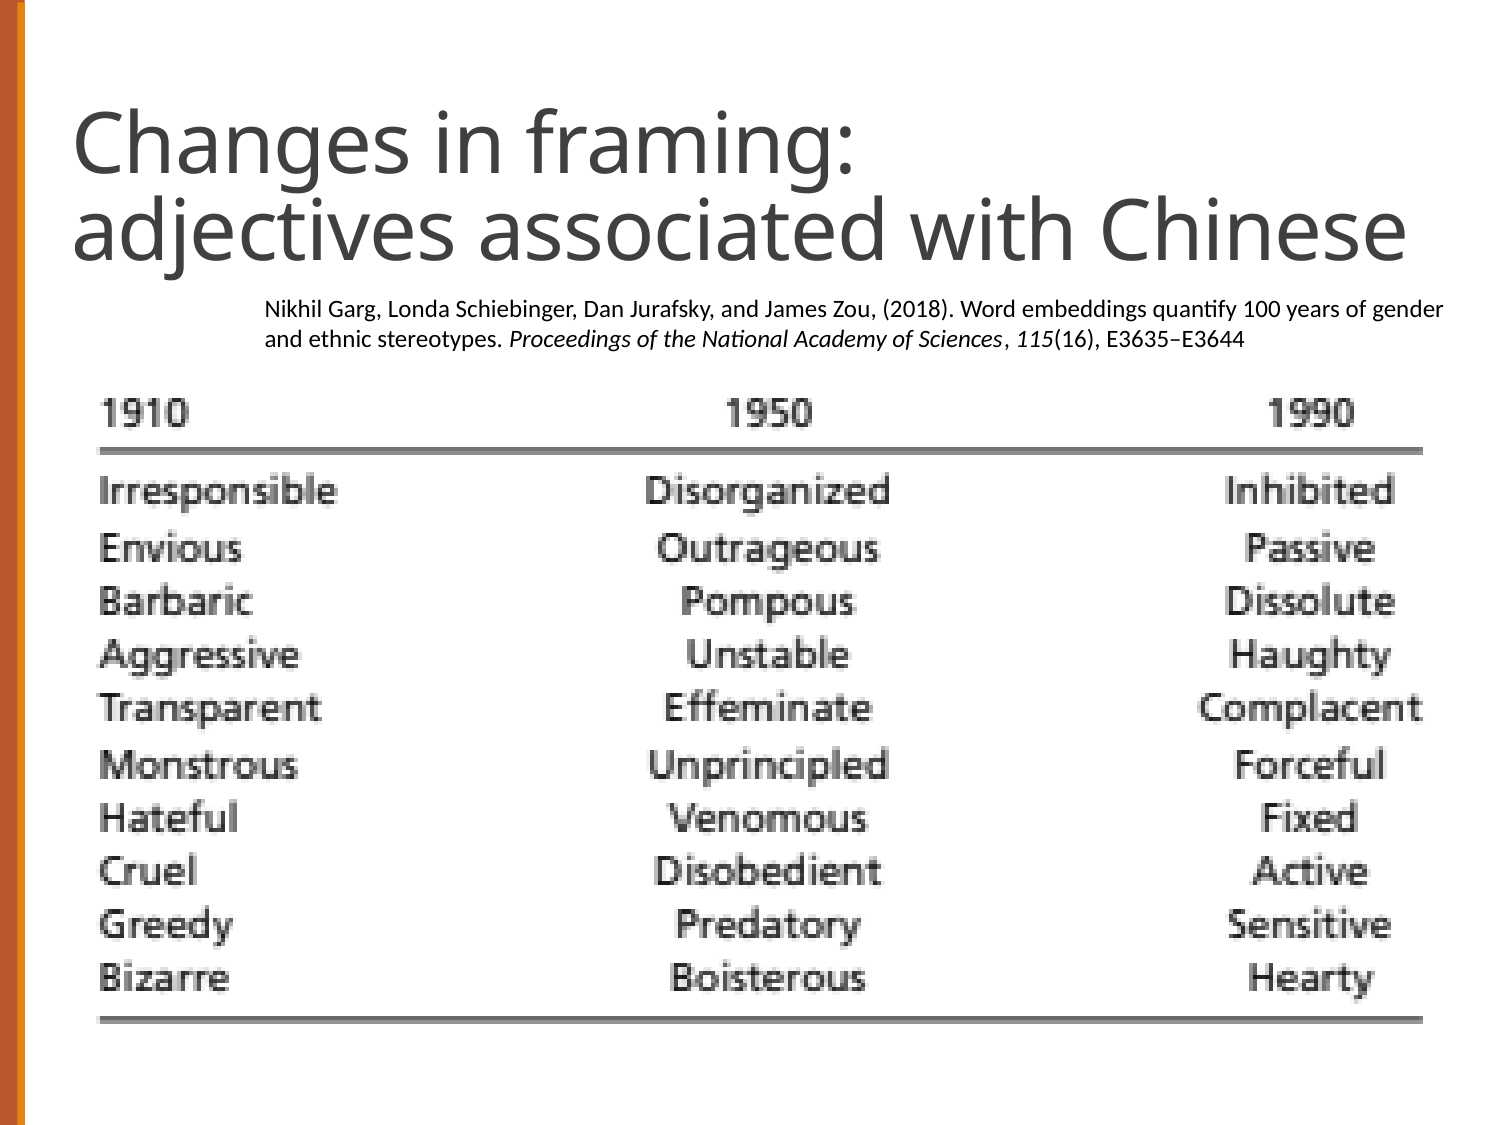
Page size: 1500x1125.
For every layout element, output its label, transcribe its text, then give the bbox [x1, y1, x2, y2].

title Changes in framing: adjectives associated with Chinese [56, 47, 1468, 285]
text_box Nikhil Garg, Londa Schiebinger, Dan Jurafsky, and James Zou, (2018). Word embeddings quantify 100 years of gender and ethnic stereotypes. Proceedings of the National Academy of Sciences, 115(16), E3635–E3644 [249, 285, 1478, 361]
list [92, 374, 1441, 1042]
